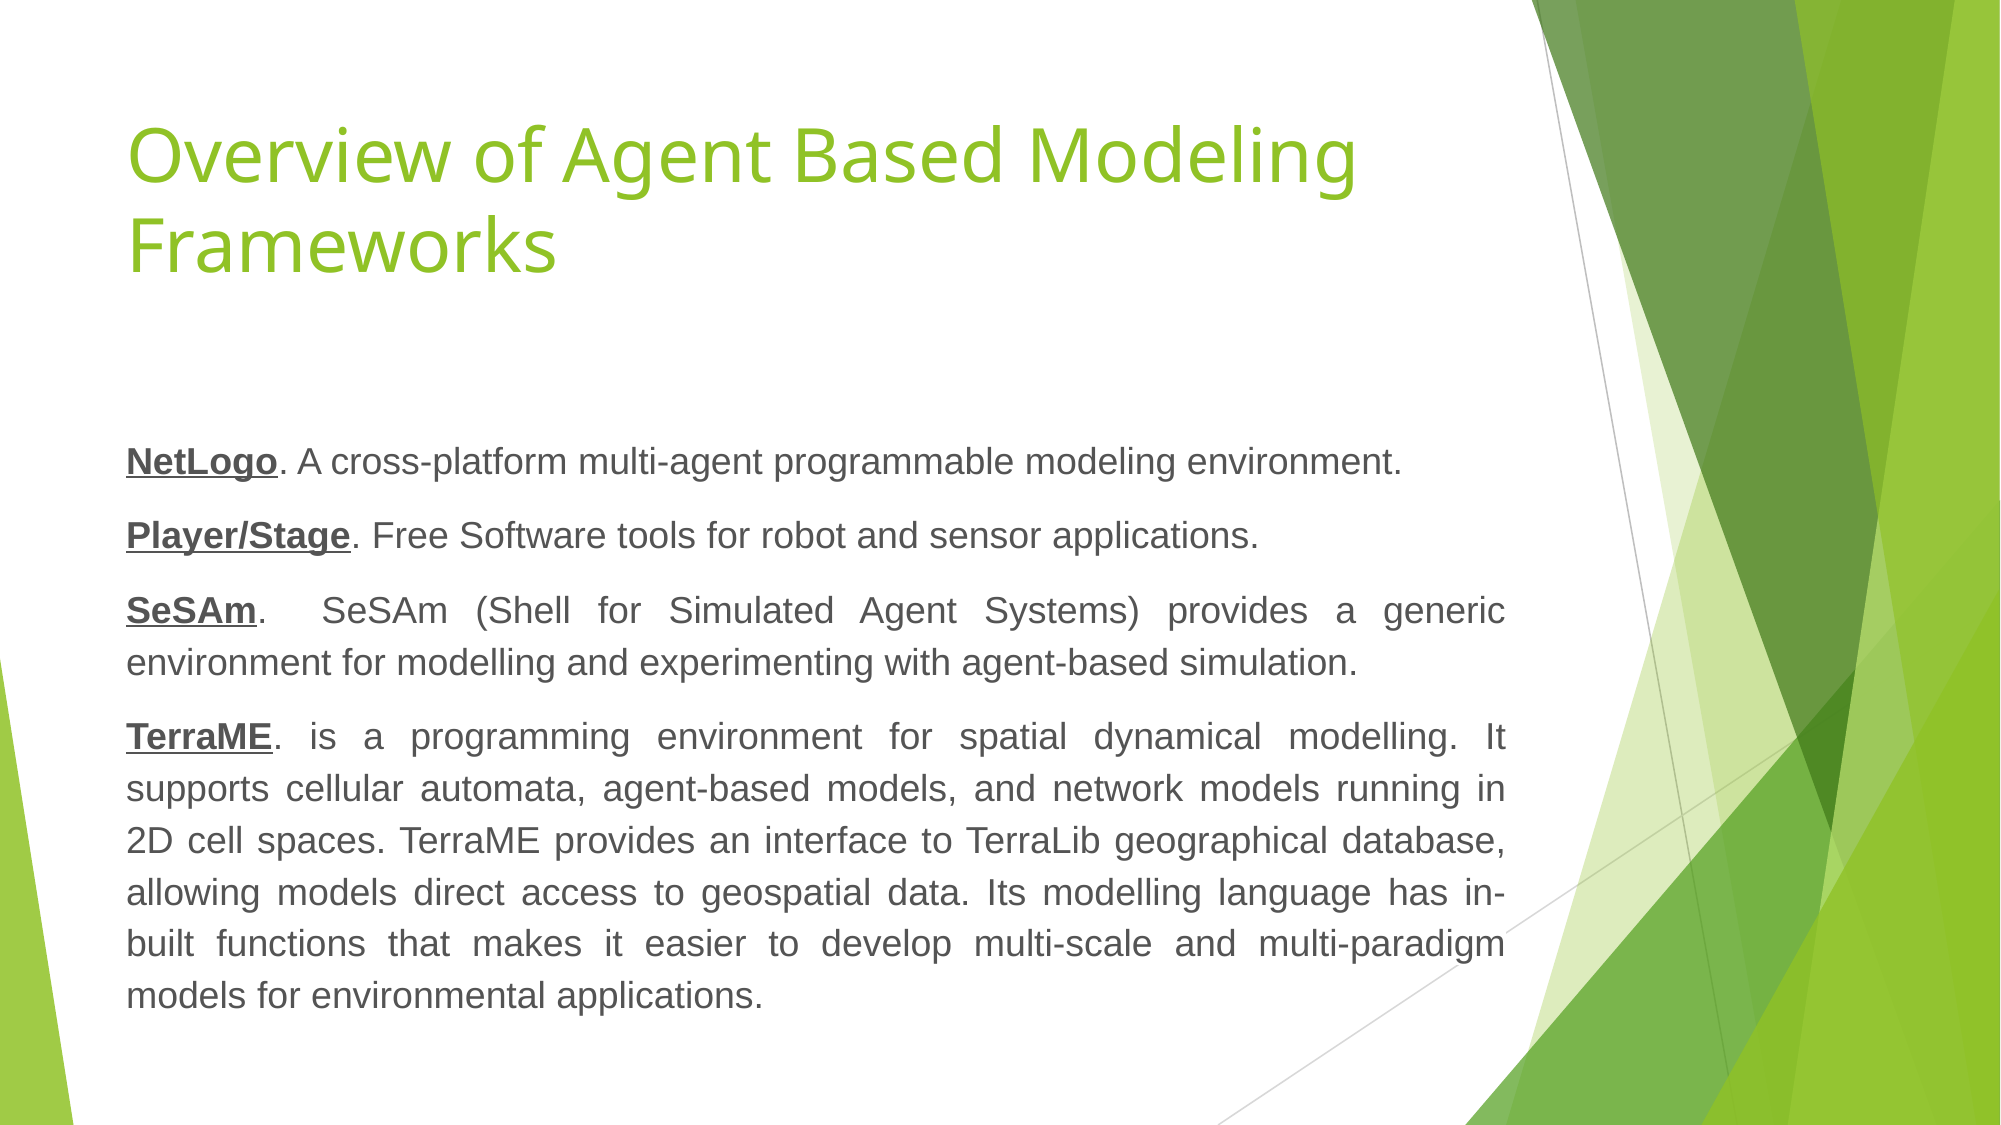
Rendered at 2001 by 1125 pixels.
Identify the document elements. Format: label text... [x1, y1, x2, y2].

list NetLogo. A cross-platform multi-agent programmable modeling environment. Player/Stage. Free Software tools for robot and sensor applications. SeSAm. SeSAm (Shell for Simulated Agent Systems) provides a generic environment for modelling and experimenting with agent-based simulation. TerraME. is a programming environment for spatial dynamical modelling. It supports cellular automata, agent-based models, and network models running in 2D cell spaces. TerraME provides an interface to TerraLib geographical database, allowing models direct access to geospatial data. Its modelling language has in-built functions that makes it easier to develop multi-scale and multi-paradigm models for environmental applications. [111, 354, 1522, 992]
title Overview of Agent Based Modeling Frameworks [111, 99, 1522, 317]
